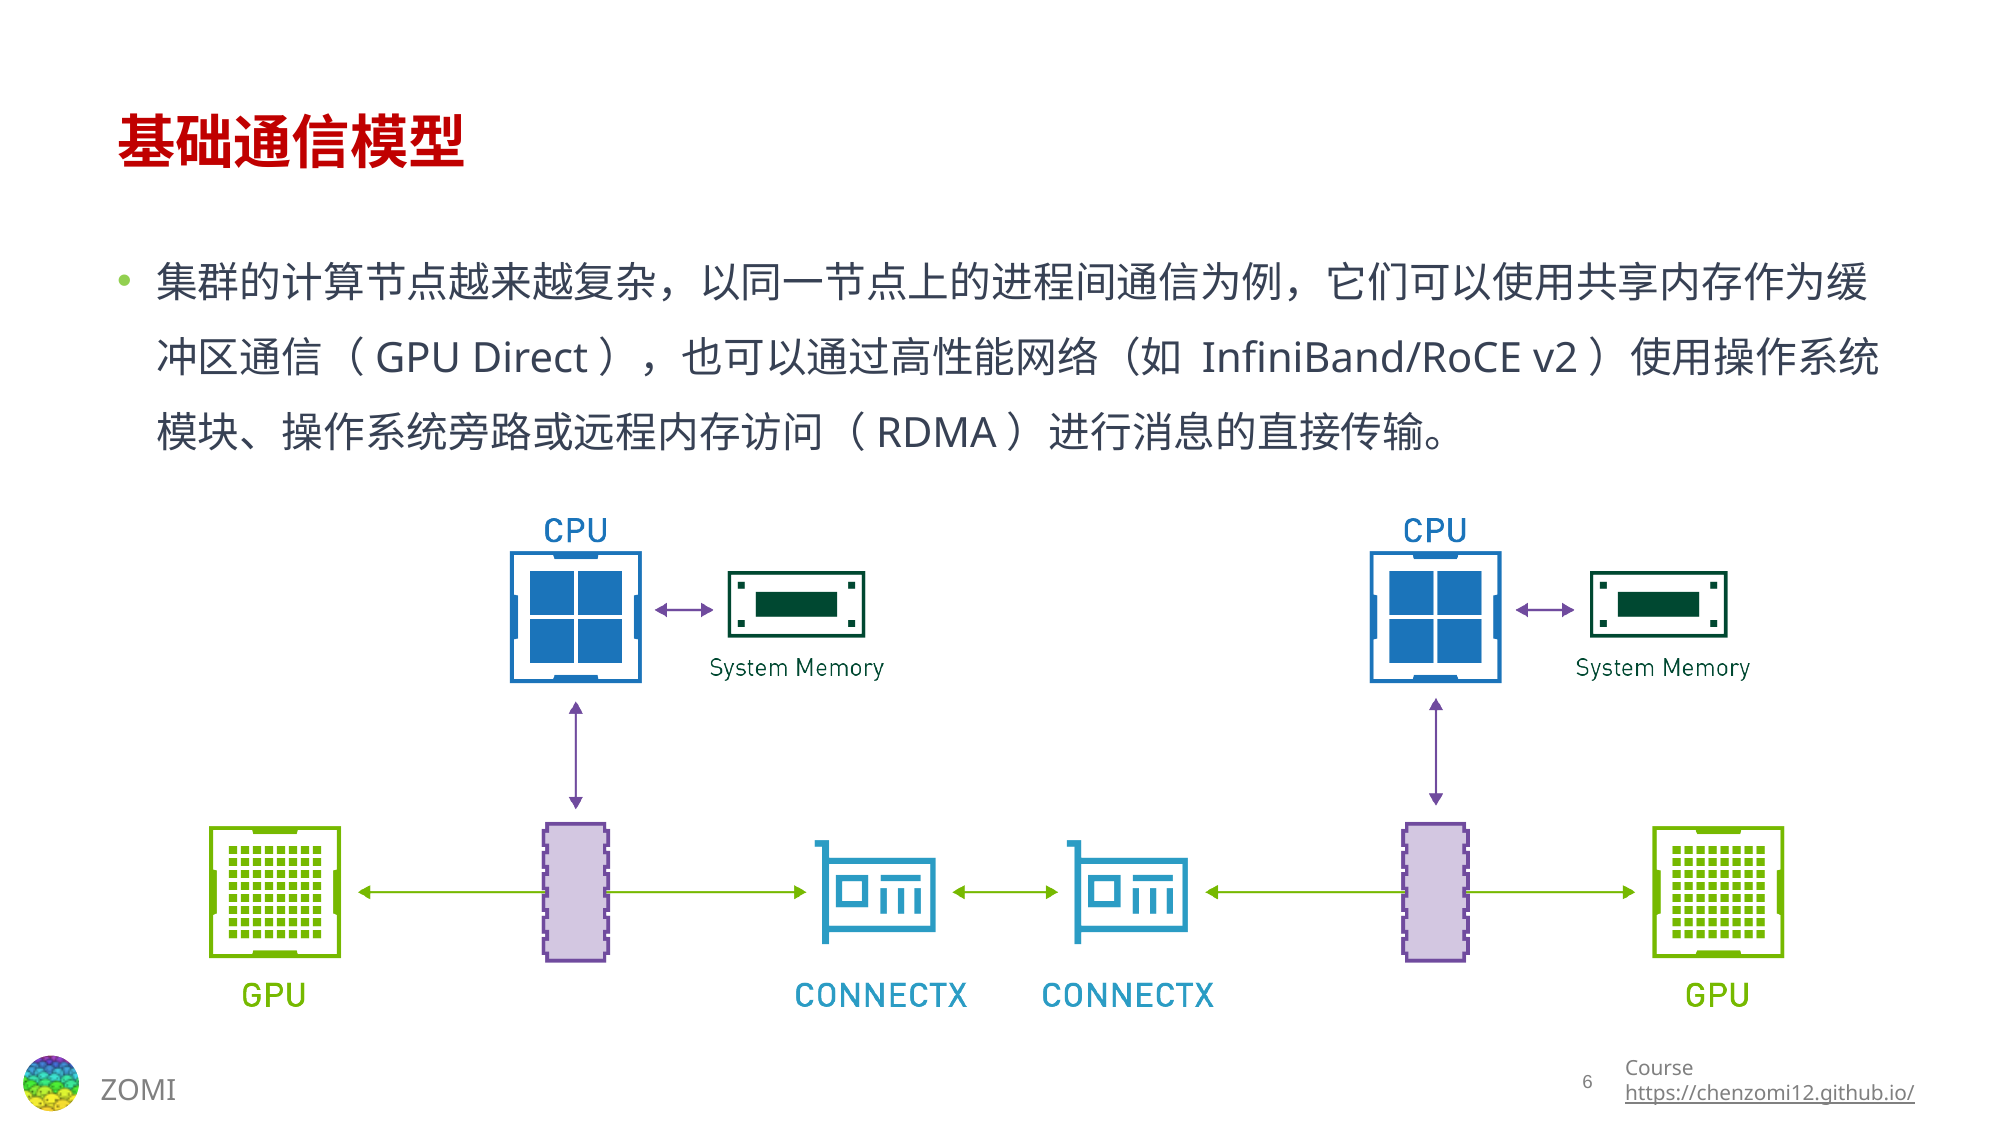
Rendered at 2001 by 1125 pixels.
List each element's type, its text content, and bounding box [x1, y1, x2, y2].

picture [24, 1056, 78, 1111]
picture [178, 492, 1823, 1043]
list 集群的计算节点越来越复杂，以同一节点上的进程间通信为例，它们可以使用共享内存作为缓冲区通信（GPU Direct），也可以通过高性能网络（如 InfiniBand/RoCE v2）使用操作系统模块、操作系统旁路或远程内存访问（RDMA）进行消息的直接传输。 [102, 223, 1901, 1043]
title 基础通信模型 [102, 91, 1901, 189]
